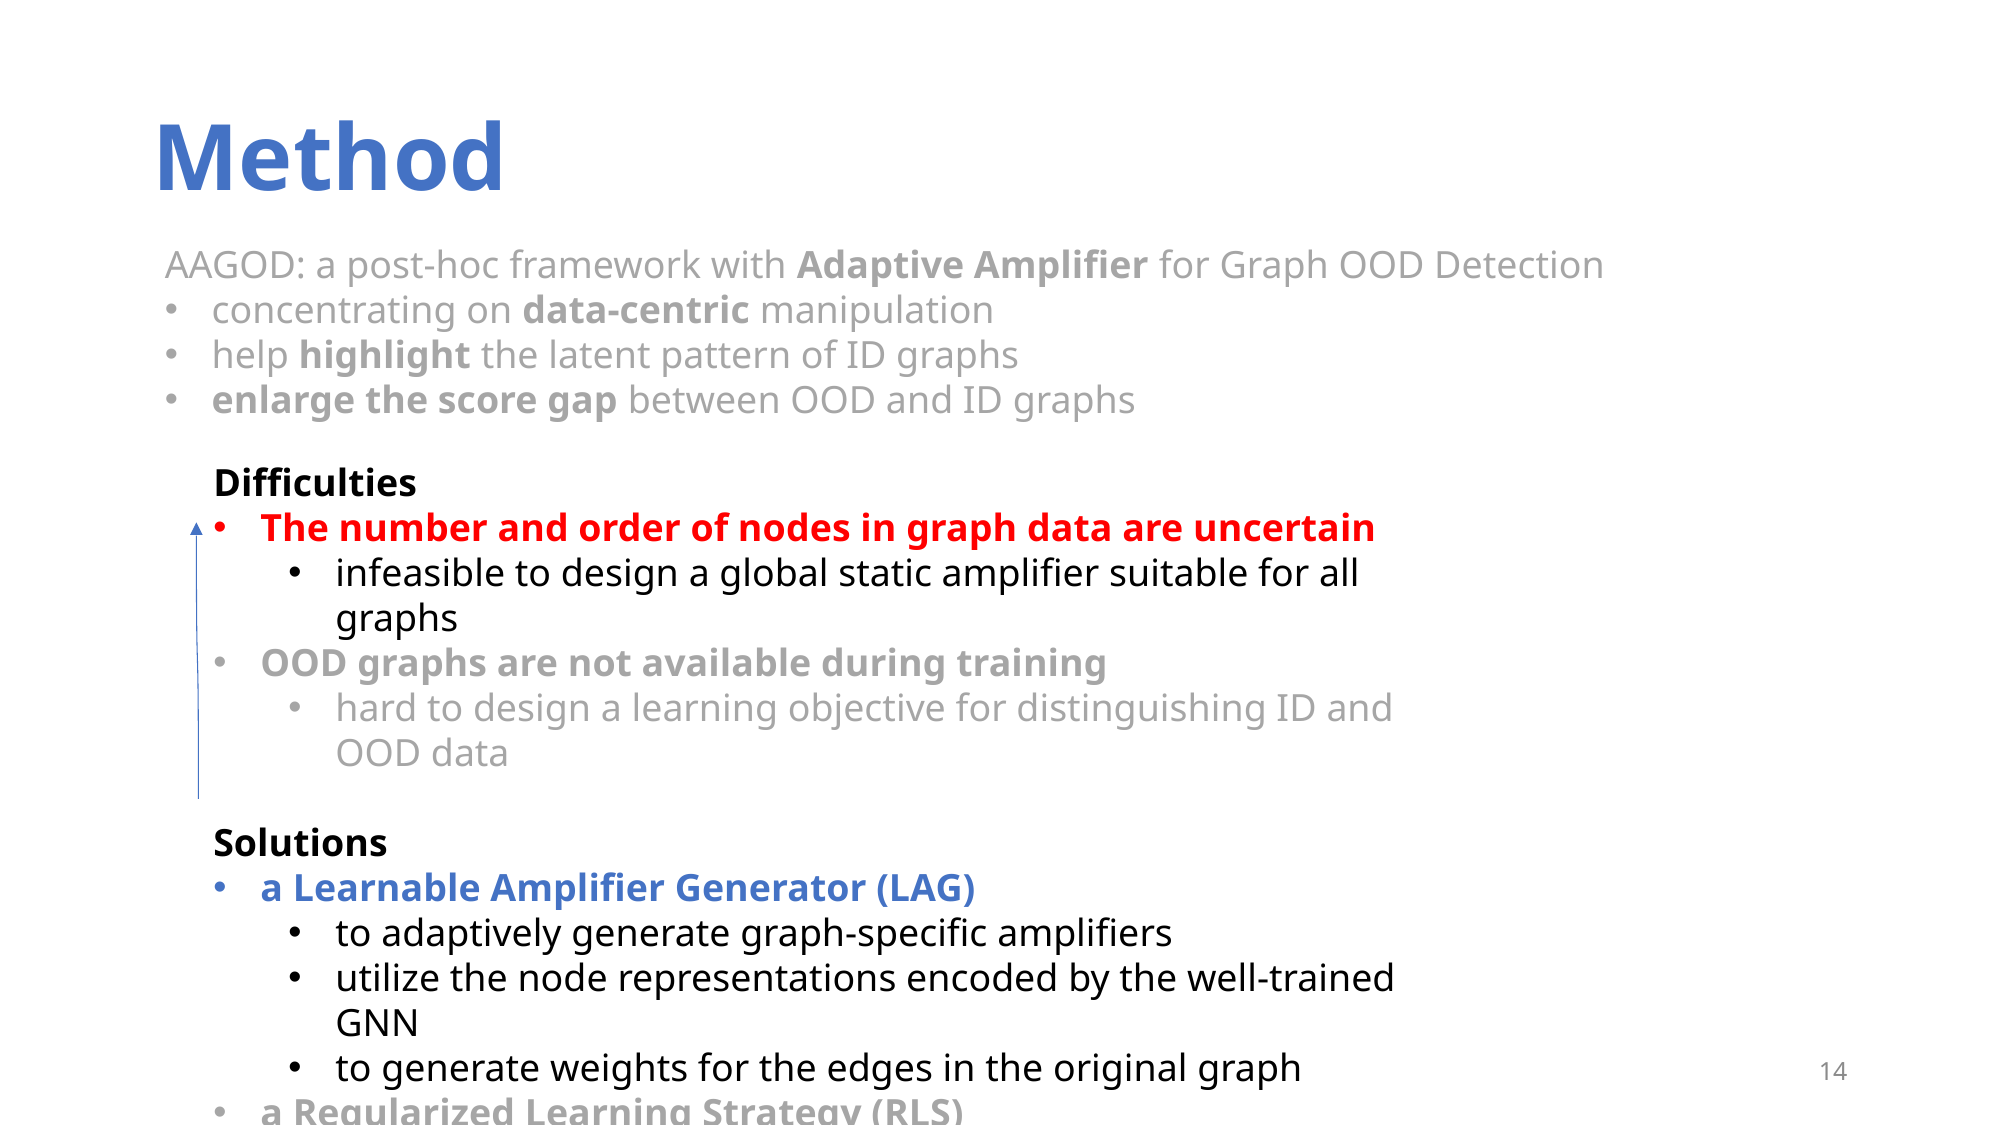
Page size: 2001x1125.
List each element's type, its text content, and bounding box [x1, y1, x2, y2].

text_box Difficulties﻿ The number and order of nodes in graph data are uncertain infeasible to design a global static amplifier suitable for all graphs OOD graphs are not available during training hard to design a learning objective for distinguishing ID and OOD data Solutions ﻿a Learnable Amplifier Generator (LAG) to adaptively generate graph-specific amplifiers utilize the node representations encoded by the well-trained GNN to generate weights for the edges in the original graph a Regularized Learning Strategy (RLS) encourages high scores for amplified ID graphs expects low scores when only seeing the amplifiers [198, 451, 1442, 1125]
text_box AAGOD: a post-hoc framework with Adaptive Amplifier for Graph OOD Detection concentrating on data-centric manipulation ﻿help highlight the latent pattern of ID graphs enlarge the score gap between OOD and ID graphs [149, 233, 1620, 429]
title Method [137, 52, 1863, 270]
slide_number 14 [1442, 1042, 1863, 1103]
